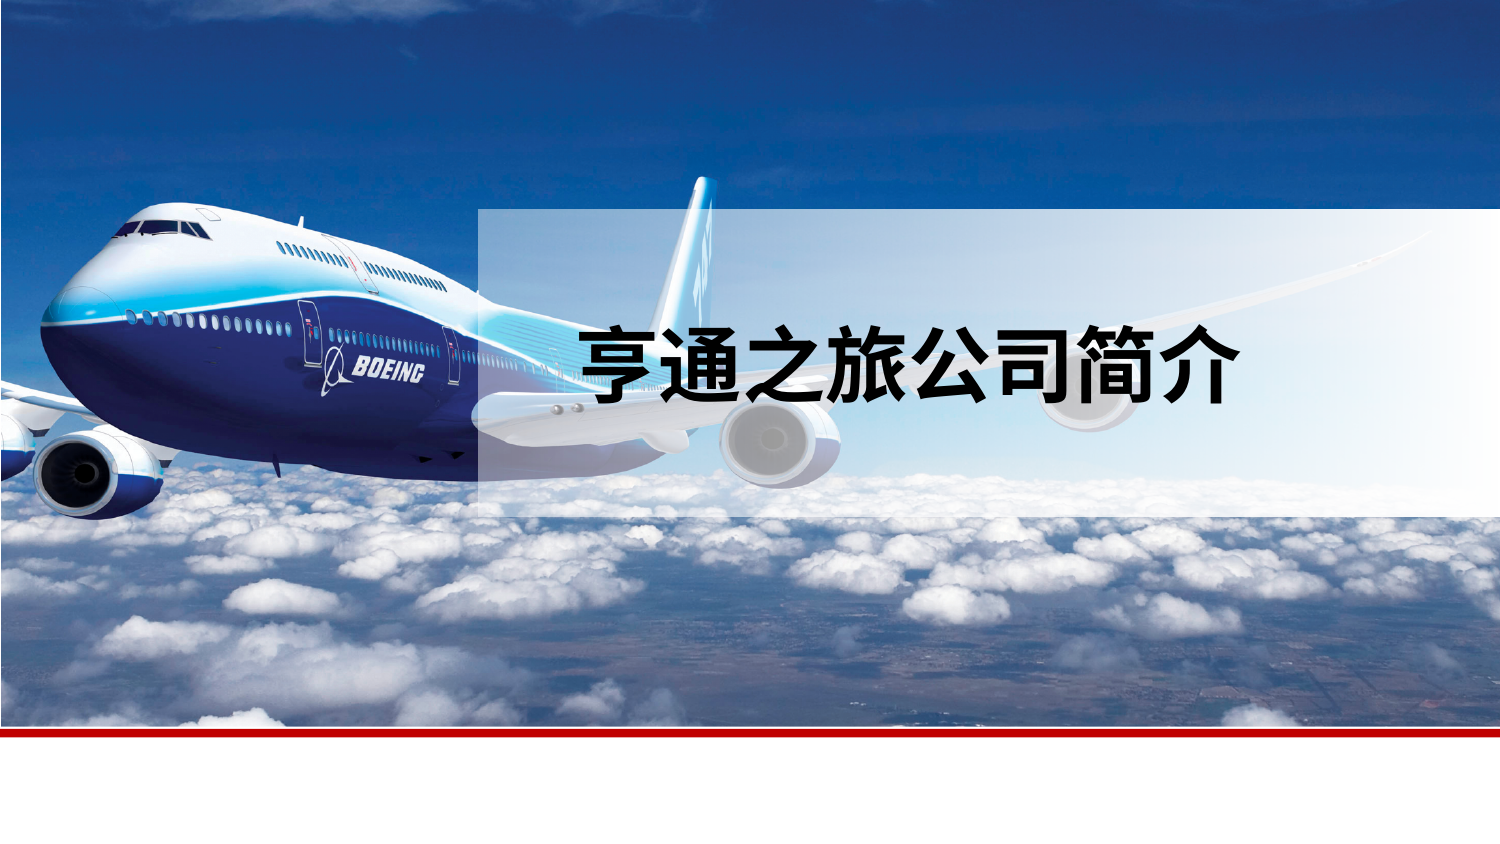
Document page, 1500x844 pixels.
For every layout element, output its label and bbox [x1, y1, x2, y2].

picture [0, 0, 1500, 730]
text_box [0, 739, 1500, 844]
